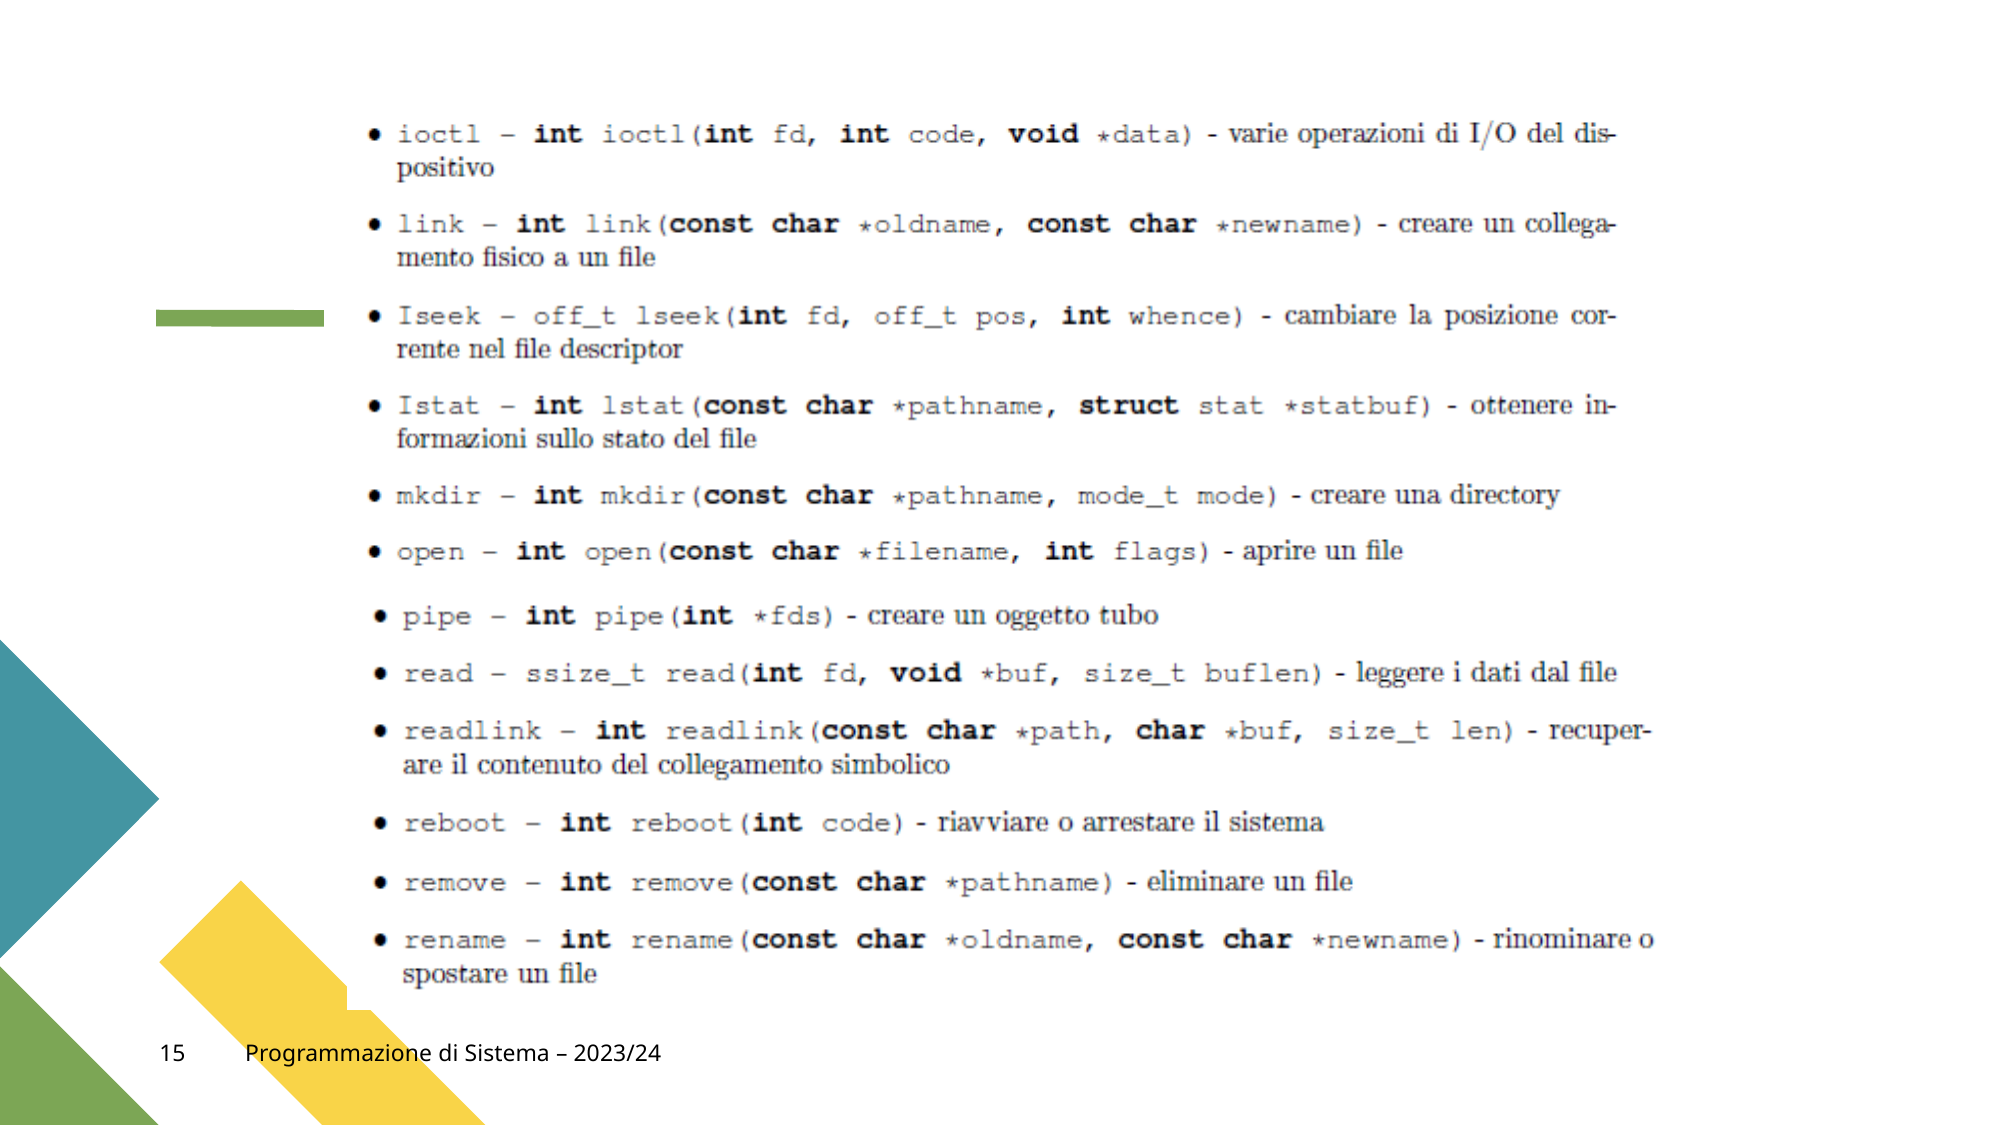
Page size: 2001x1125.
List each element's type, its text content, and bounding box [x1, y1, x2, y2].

slide_number 15 [159, 1038, 246, 1080]
picture [324, 115, 1676, 576]
footer Programmazione di Sistema – 2023/24 [246, 1038, 664, 1080]
picture [347, 594, 1684, 1010]
